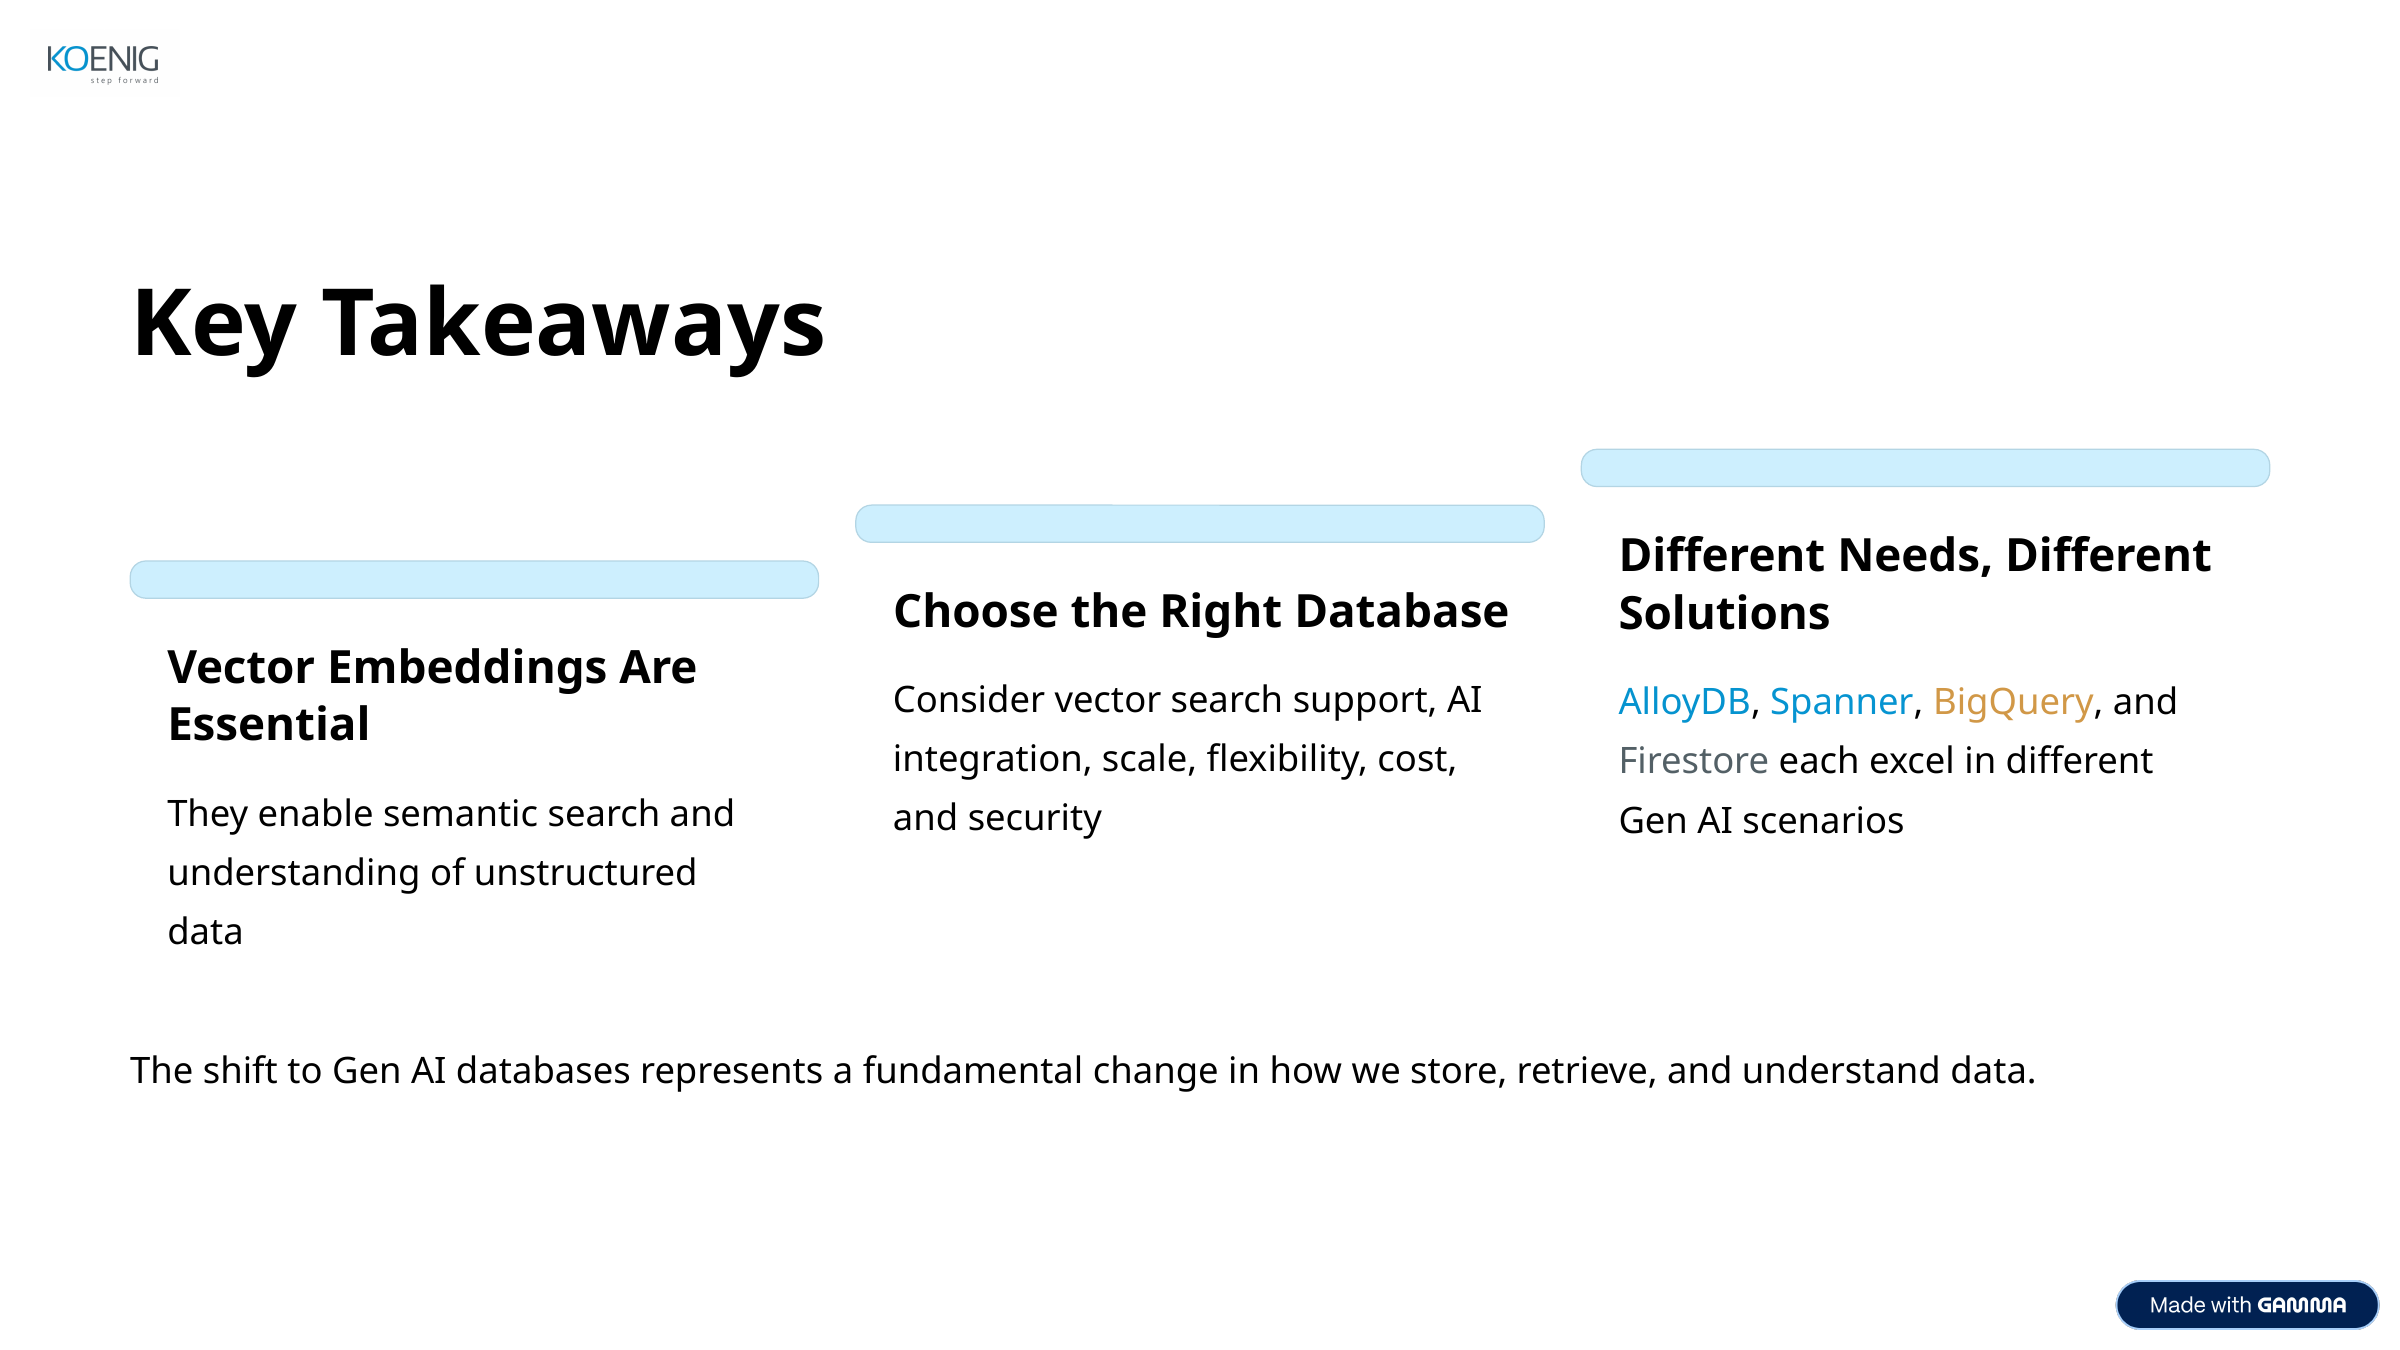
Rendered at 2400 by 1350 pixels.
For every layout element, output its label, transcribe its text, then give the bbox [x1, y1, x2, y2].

text_box [130, 560, 819, 599]
picture [2106, 1271, 2389, 1339]
text_box They enable semantic search and understanding of unstructured data [167, 773, 782, 953]
text_box Vector Embeddings Are Essential [167, 635, 782, 752]
text_box Consider vector search support, AI integration, scale, flexibility, cost, and security [892, 660, 1507, 839]
text_box [855, 505, 1545, 543]
text_box [1581, 449, 2270, 487]
text_box Choose the Right Database [893, 579, 1484, 638]
text_box The shift to Gen AI databases represents a fundamental change in how we store, retrieve, and understand data. [130, 1031, 2270, 1092]
text_box Different Needs, Different Solutions [1618, 523, 2233, 641]
text_box AlloyDB, Spanner, BigQuery, and Firestore each excel in different Gen AI scenarios [1618, 662, 2233, 841]
picture [29, 29, 180, 98]
text_box Key Takeaways [130, 258, 1061, 375]
